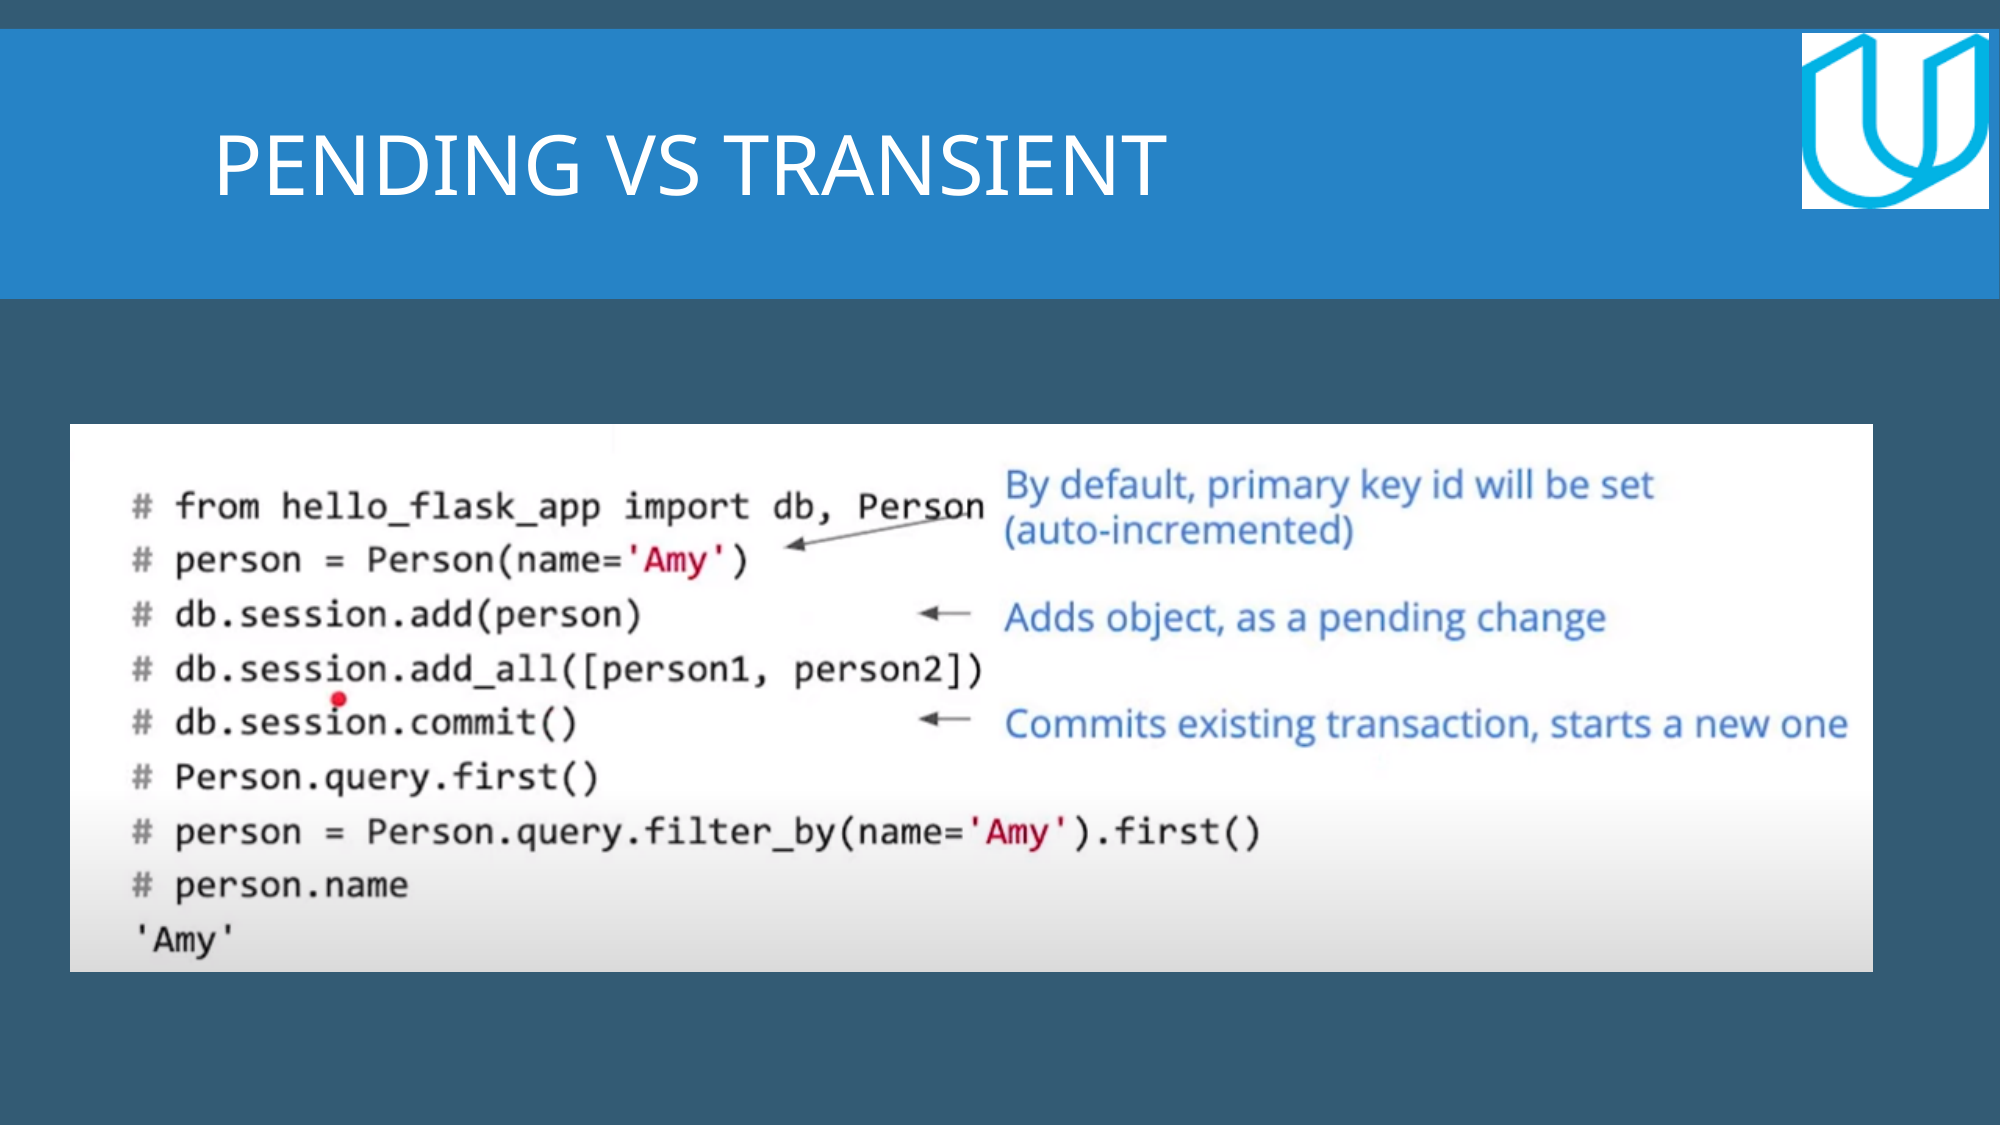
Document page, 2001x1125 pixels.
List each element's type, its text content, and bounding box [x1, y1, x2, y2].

title pending vs transient [197, 46, 1803, 295]
picture [1745, 27, 2000, 210]
picture [1816, 47, 1912, 197]
picture [1933, 47, 1974, 167]
picture [70, 424, 1874, 972]
